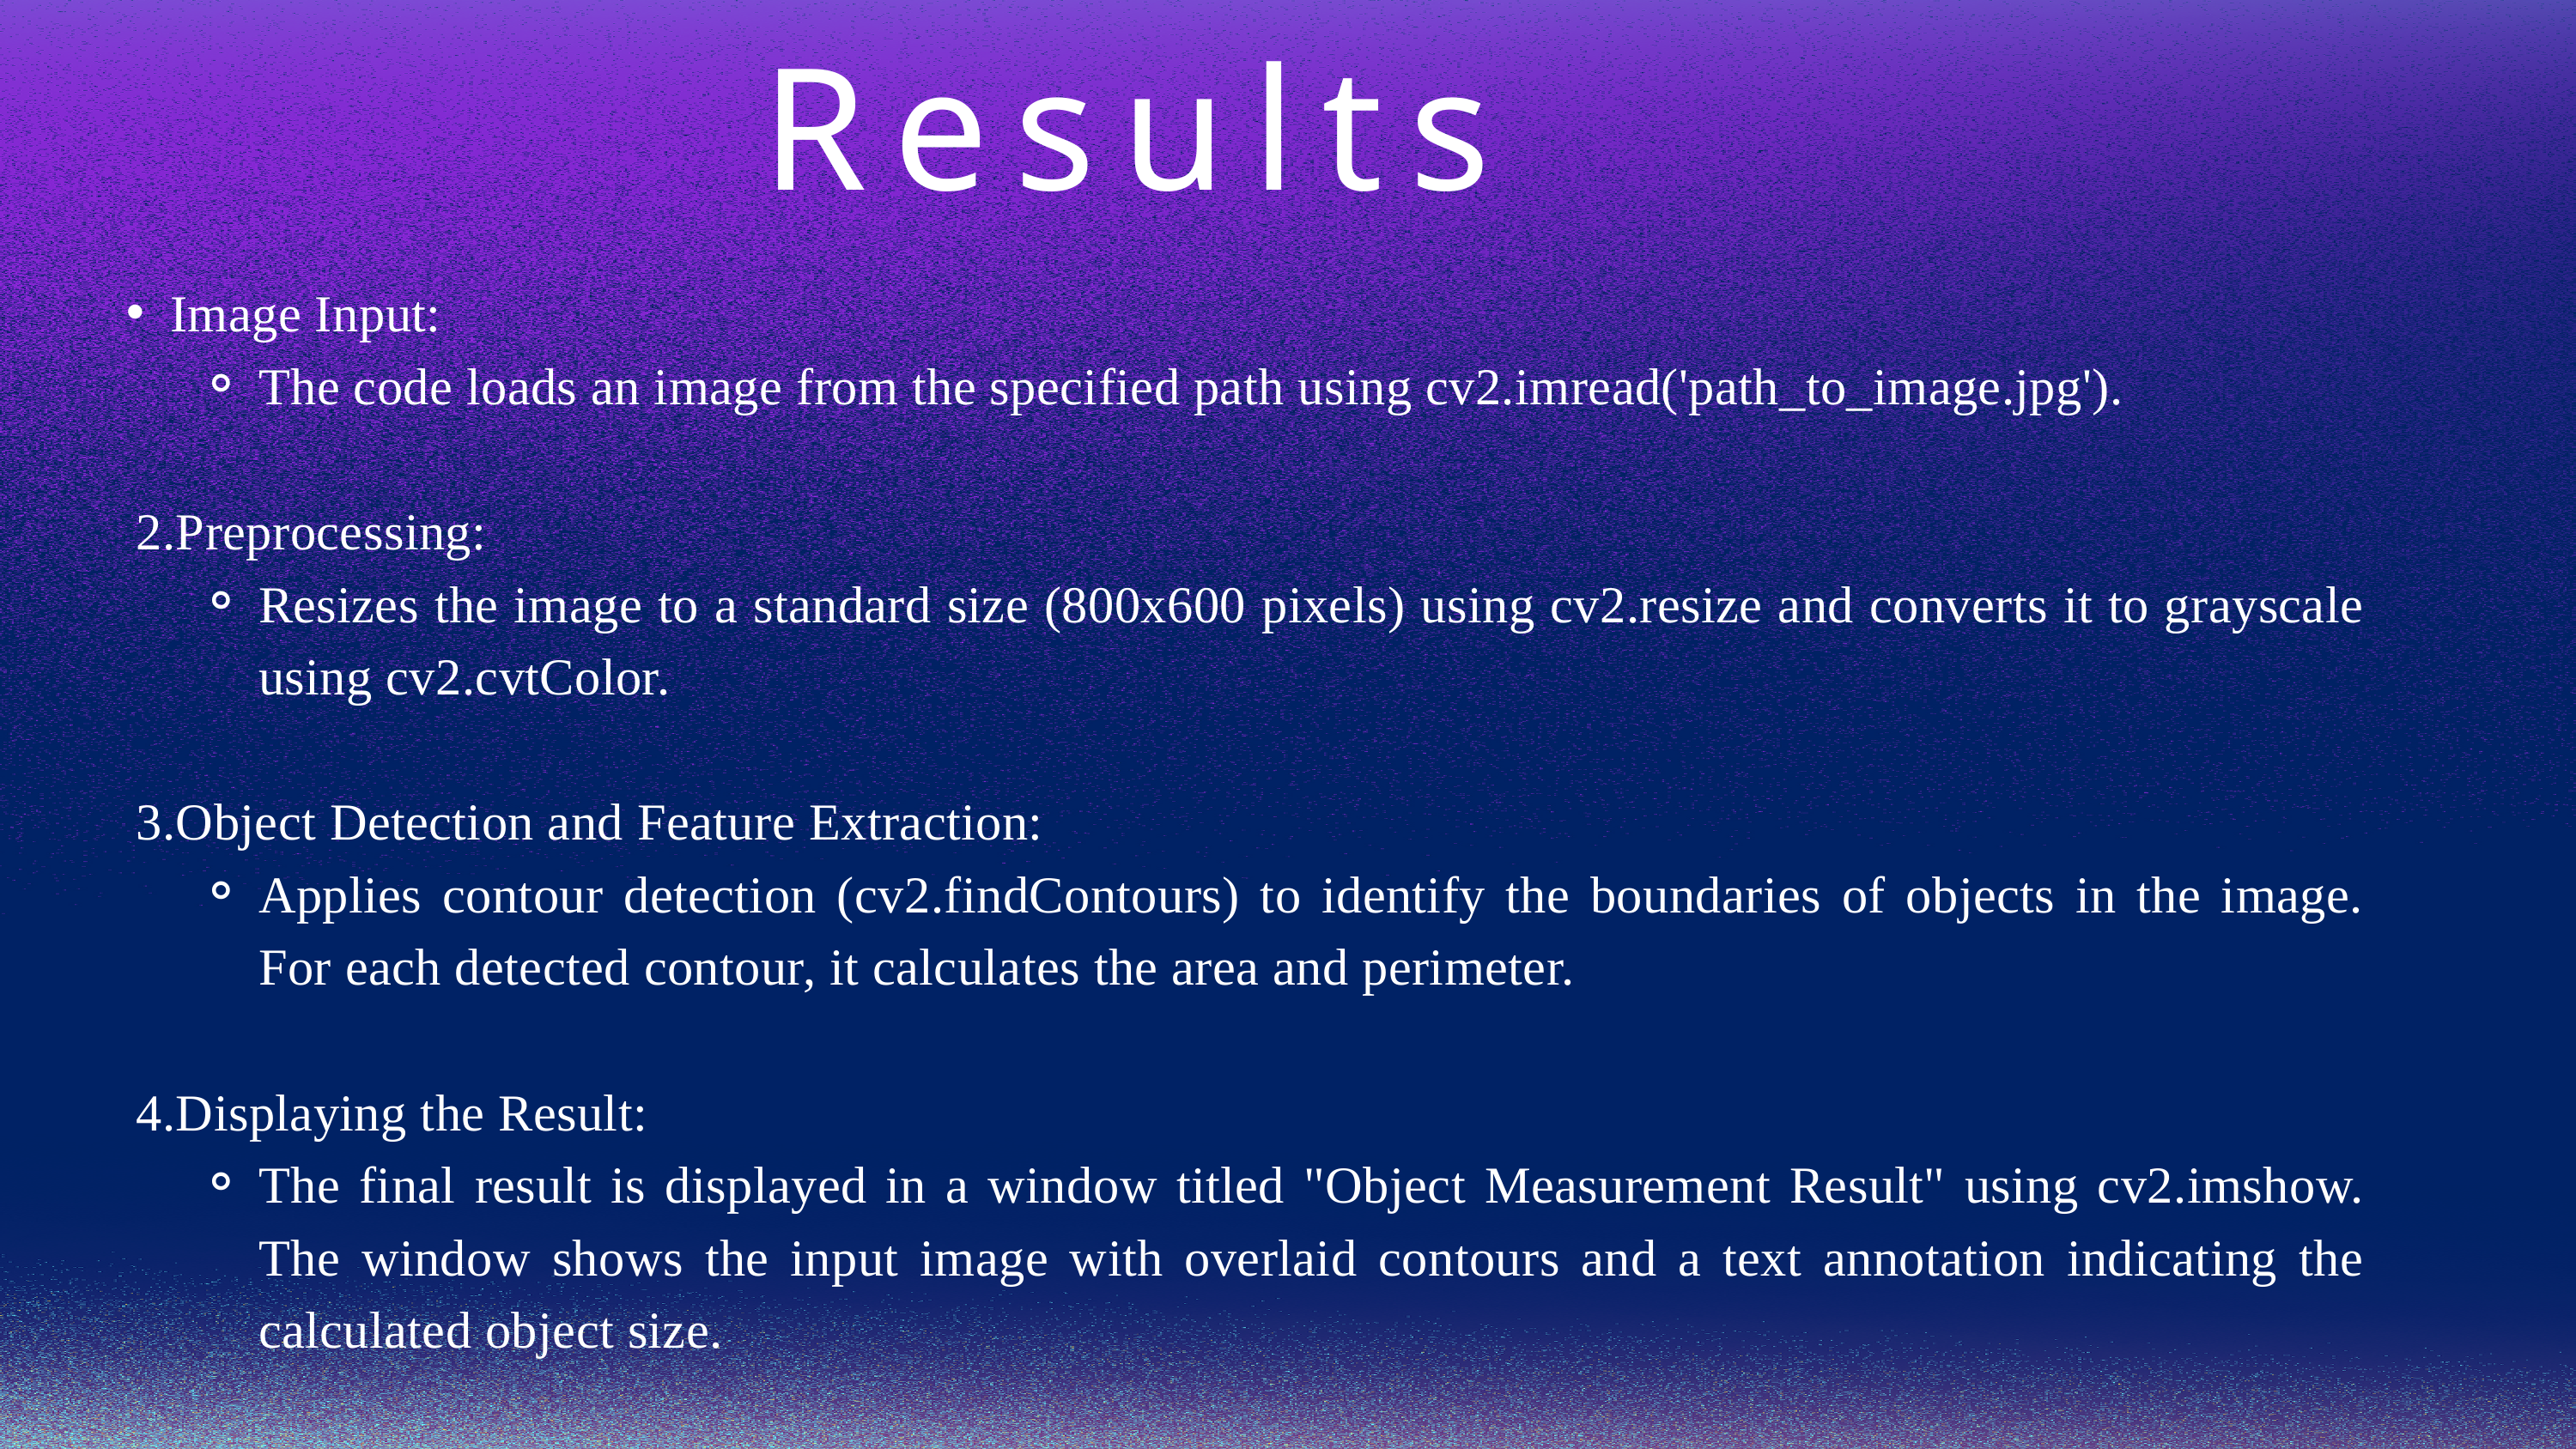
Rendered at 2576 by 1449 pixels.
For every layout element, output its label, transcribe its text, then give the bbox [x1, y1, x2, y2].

text_box Results [680, 0, 1574, 224]
text_box [0, 0, 2576, 1449]
text_box Image Input: The code loads an image from the specified path using cv2.imread('path_to_image.jpg'). 2.Preprocessing: Resizes the image to a standard size (800x600 pixels) using cv2.resize and converts it to grayscale using cv2.cvtColor. 3.Object Detection and Feature Extraction: Applies contour detection (cv2.findContours) to identify the boundaries of objects in the image. For each detected contour, it calculates the area and perimeter. 4.Displaying the Result: The final result is displayed in a window titled "Object Measurement Result" using cv2.imshow. The window shows the input image with overlaid contours and a text annotation indicating the calculated object size. [82, 270, 2368, 1449]
